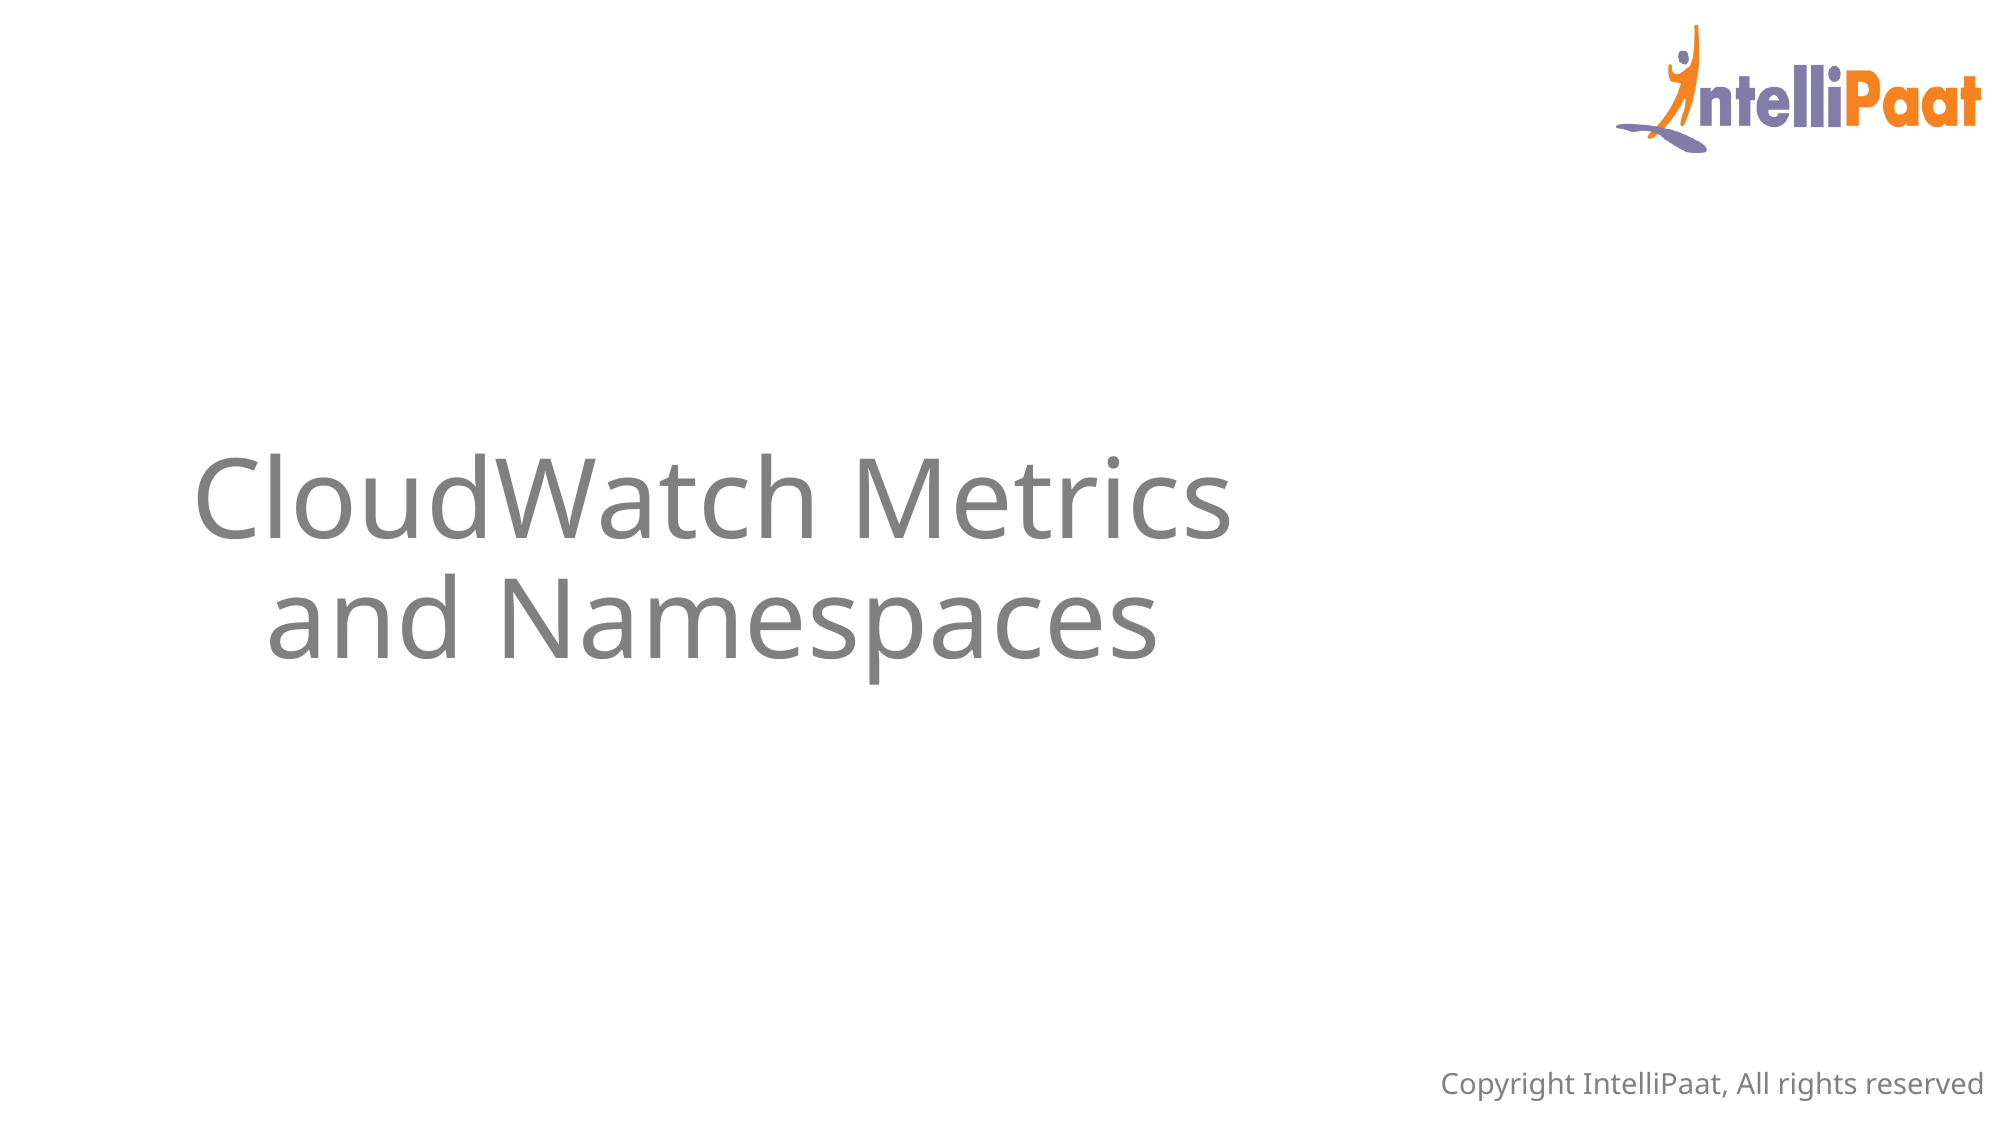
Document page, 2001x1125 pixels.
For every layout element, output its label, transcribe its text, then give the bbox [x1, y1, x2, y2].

text_box CloudWatch Metrics and Namespaces [88, 438, 1355, 687]
picture [1616, 25, 1981, 153]
